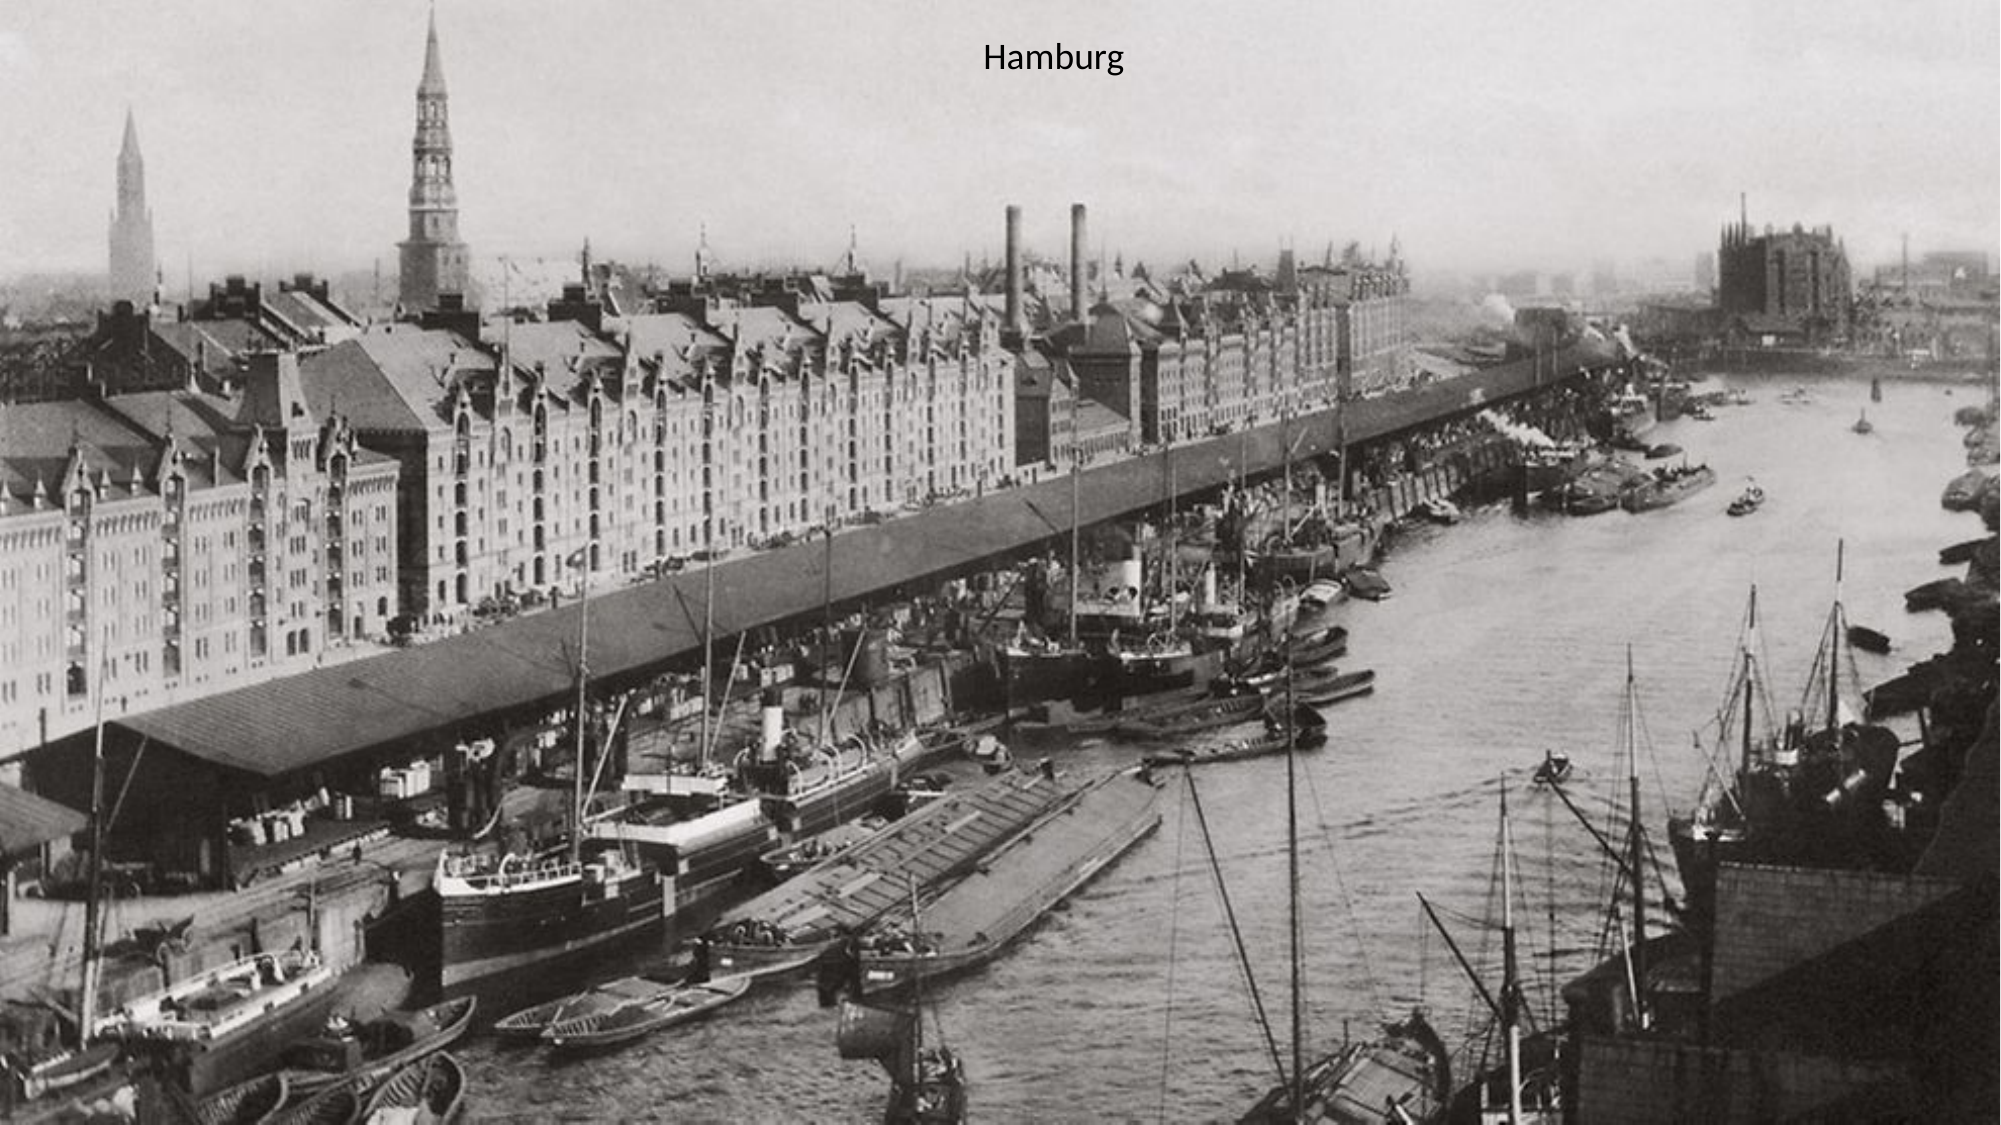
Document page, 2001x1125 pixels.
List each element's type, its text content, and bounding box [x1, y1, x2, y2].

text_box Hamburg [968, 24, 1908, 85]
text_box [475, 356, 1647, 417]
picture [0, 0, 2001, 1125]
